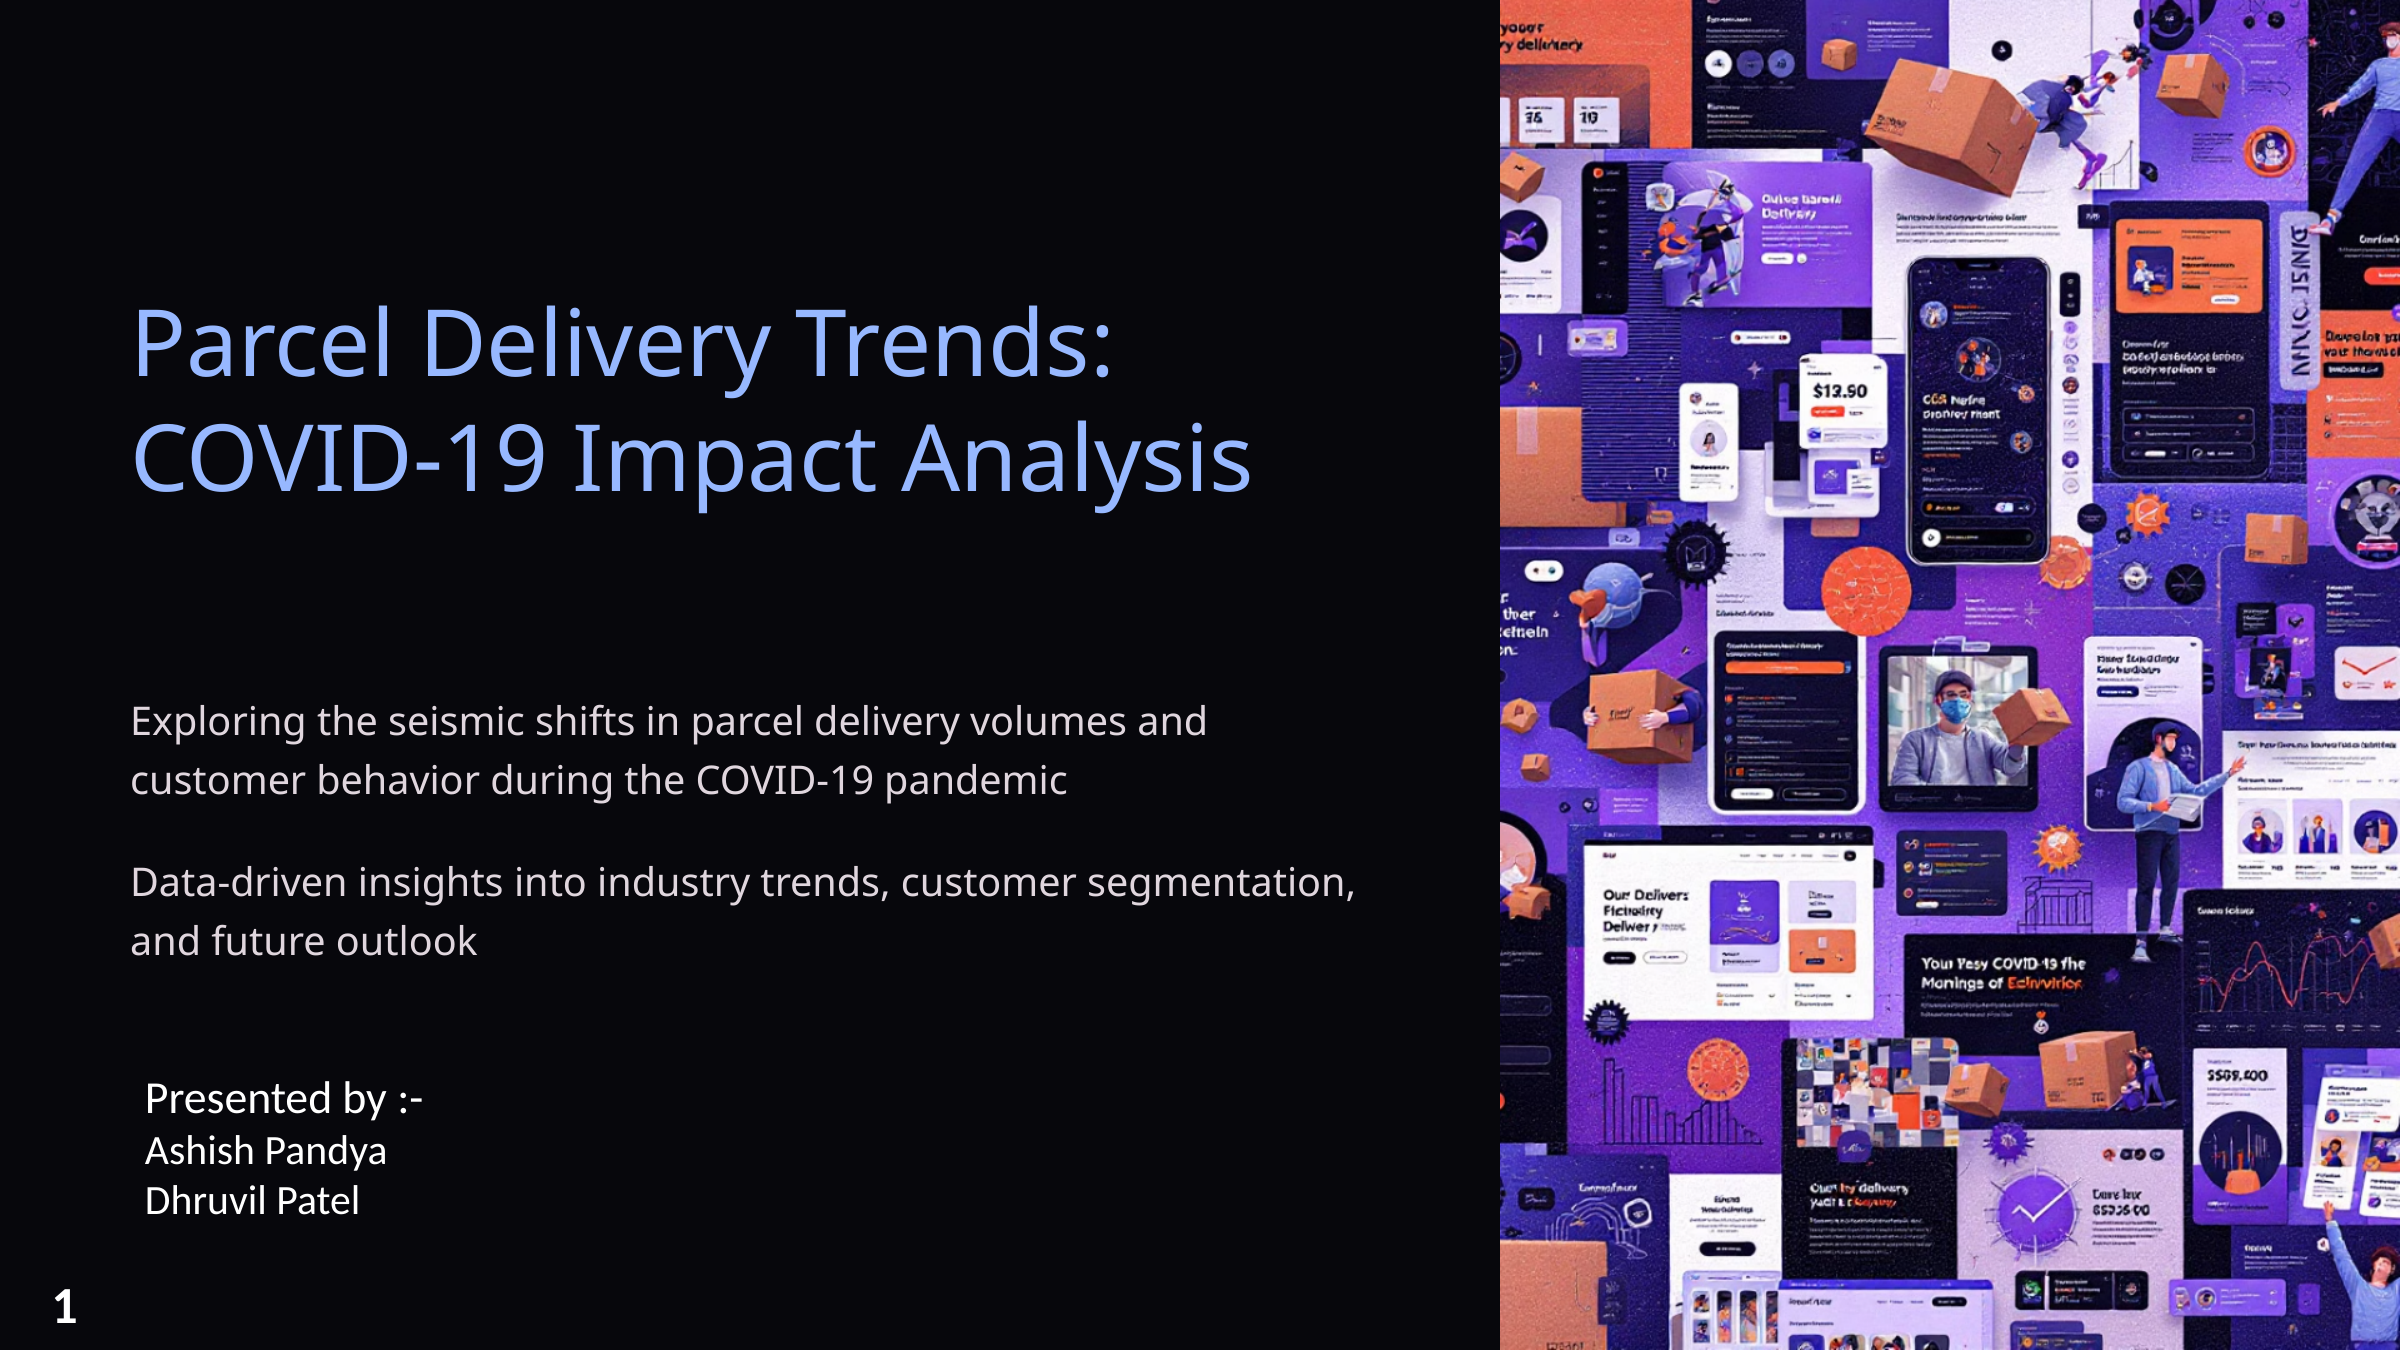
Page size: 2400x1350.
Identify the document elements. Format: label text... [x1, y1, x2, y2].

text_box Parcel Delivery Trends: COVID-19 Impact Analysis [130, 279, 1370, 628]
text_box Presented by :- Ashish Pandya Dhruvil Patel [130, 1060, 1114, 1231]
text_box Exploring the seismic shifts in parcel delivery volumes and customer behavior during the COVID-19 pandemic [130, 683, 1370, 803]
text_box 1 [0, 1263, 130, 1342]
picture [1499, 0, 2400, 1350]
text_box Data-driven insights into industry trends, customer segmentation, and future outlook [130, 844, 1370, 964]
